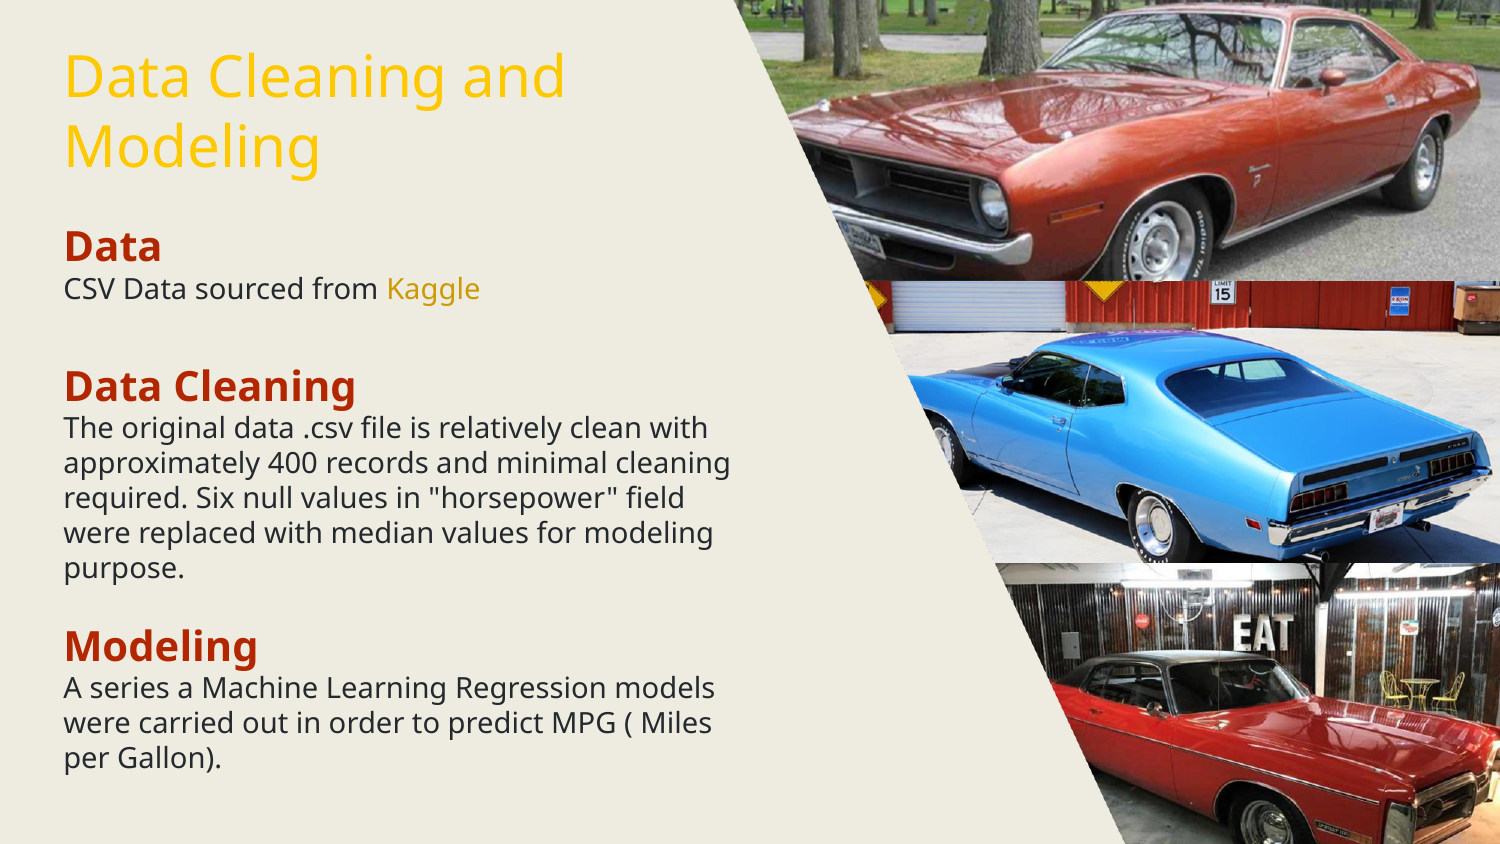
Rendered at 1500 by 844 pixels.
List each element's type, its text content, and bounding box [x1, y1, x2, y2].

picture [733, 0, 1500, 844]
text_box Data CSV Data sourced from Kaggle Data Cleaning The original data .csv file is relatively clean with approximately 400 records and minimal cleaning required. Six null values in "horsepower" field were replaced with median values for modeling purpose. Modeling A series a Machine Learning Regression models were carried out in order to predict MPG ( Miles per Gallon). [48, 212, 733, 782]
text_box Data Cleaning and Modeling [48, 21, 700, 197]
